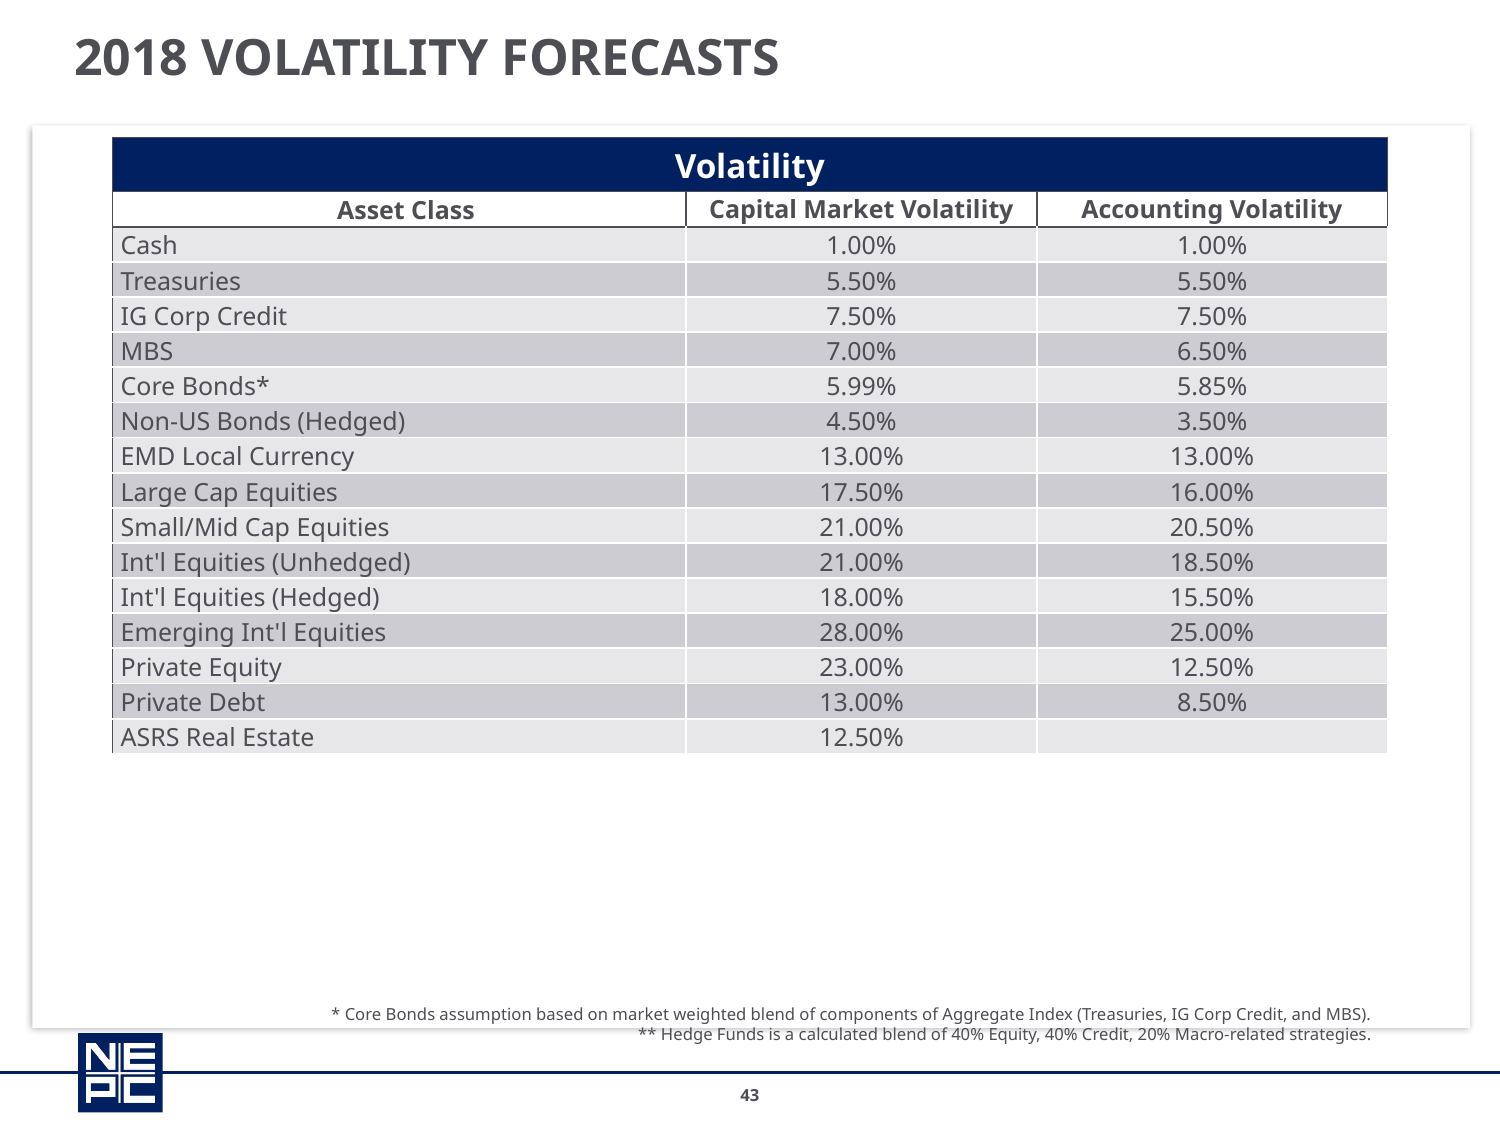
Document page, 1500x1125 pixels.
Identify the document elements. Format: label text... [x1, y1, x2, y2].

table_cell 18.00% [687, 579, 1036, 612]
table_cell Cash [113, 228, 685, 261]
table_cell 8.50% [1038, 684, 1387, 718]
table_cell 4.50% [687, 403, 1036, 437]
table_cell Small/Mid Cap Equities [113, 509, 685, 542]
table_cell 12.50% [687, 720, 1036, 753]
table_cell 13.00% [687, 684, 1036, 718]
table_cell 7.50% [687, 298, 1036, 331]
table_cell 25.00% [1038, 614, 1387, 647]
table_cell Capital Market Volatility [687, 192, 1036, 226]
table_cell 5.50% [1038, 263, 1387, 296]
table_cell Int'l Equities (Unhedged) [113, 544, 685, 577]
picture [86, 1043, 155, 1103]
table_cell 5.50% [687, 263, 1036, 296]
table_cell 1.00% [1038, 228, 1387, 261]
table_cell 18.50% [1038, 544, 1387, 577]
table_cell 16.00% [1038, 474, 1387, 507]
table_cell 13.00% [687, 438, 1036, 472]
table_cell 23.00% [687, 649, 1036, 683]
table_cell EMD Local Currency [113, 438, 685, 472]
table_cell 17.50% [687, 474, 1036, 507]
table_cell Private Equity [113, 649, 685, 683]
table_cell Core Bonds* [113, 368, 685, 402]
table_cell IG Corp Credit [113, 298, 685, 331]
table_cell 21.00% [687, 509, 1036, 542]
table_cell Asset Class [113, 192, 685, 226]
table_cell 5.85% [1038, 368, 1387, 402]
table_cell 21.00% [687, 544, 1036, 577]
table_cell 12.50% [1038, 649, 1387, 683]
title 2018 Volatility Forecasts [59, 18, 1410, 88]
table_cell Accounting Volatility [1038, 192, 1387, 226]
table_cell Non-US Bonds (Hedged) [113, 403, 685, 437]
table_header Volatility [113, 138, 1387, 191]
table_cell 5.99% [687, 368, 1036, 402]
table_cell 28.00% [687, 614, 1036, 647]
slide_number 43 [575, 1077, 925, 1113]
table_cell [1038, 720, 1387, 753]
table_cell Emerging Int'l Equities [113, 614, 685, 647]
table_cell Int'l Equities (Hedged) [113, 579, 685, 612]
text_box * Core Bonds assumption based on market weighted blend of components of Aggregate Index (Treasuries, IG Corp Credit, and MBS). ** Hedge Funds is a calculated blend of 40% Equity, 40% Credit, 20% Macro-related strategies. [112, 995, 1388, 1051]
table_cell MBS [113, 333, 685, 366]
table_cell 13.00% [1038, 438, 1387, 472]
table_cell 3.50% [1038, 403, 1387, 437]
table_cell 1.00% [687, 228, 1036, 261]
table_cell Private Debt [113, 684, 685, 718]
table_cell 20.50% [1038, 509, 1387, 542]
table_cell 7.00% [687, 333, 1036, 366]
table_cell Large Cap Equities [113, 474, 685, 507]
table_cell Treasuries [113, 263, 685, 296]
table_cell 7.50% [1038, 298, 1387, 331]
table_cell ASRS Real Estate [113, 720, 685, 753]
table_cell 6.50% [1038, 333, 1387, 366]
table_cell 15.50% [1038, 579, 1387, 612]
